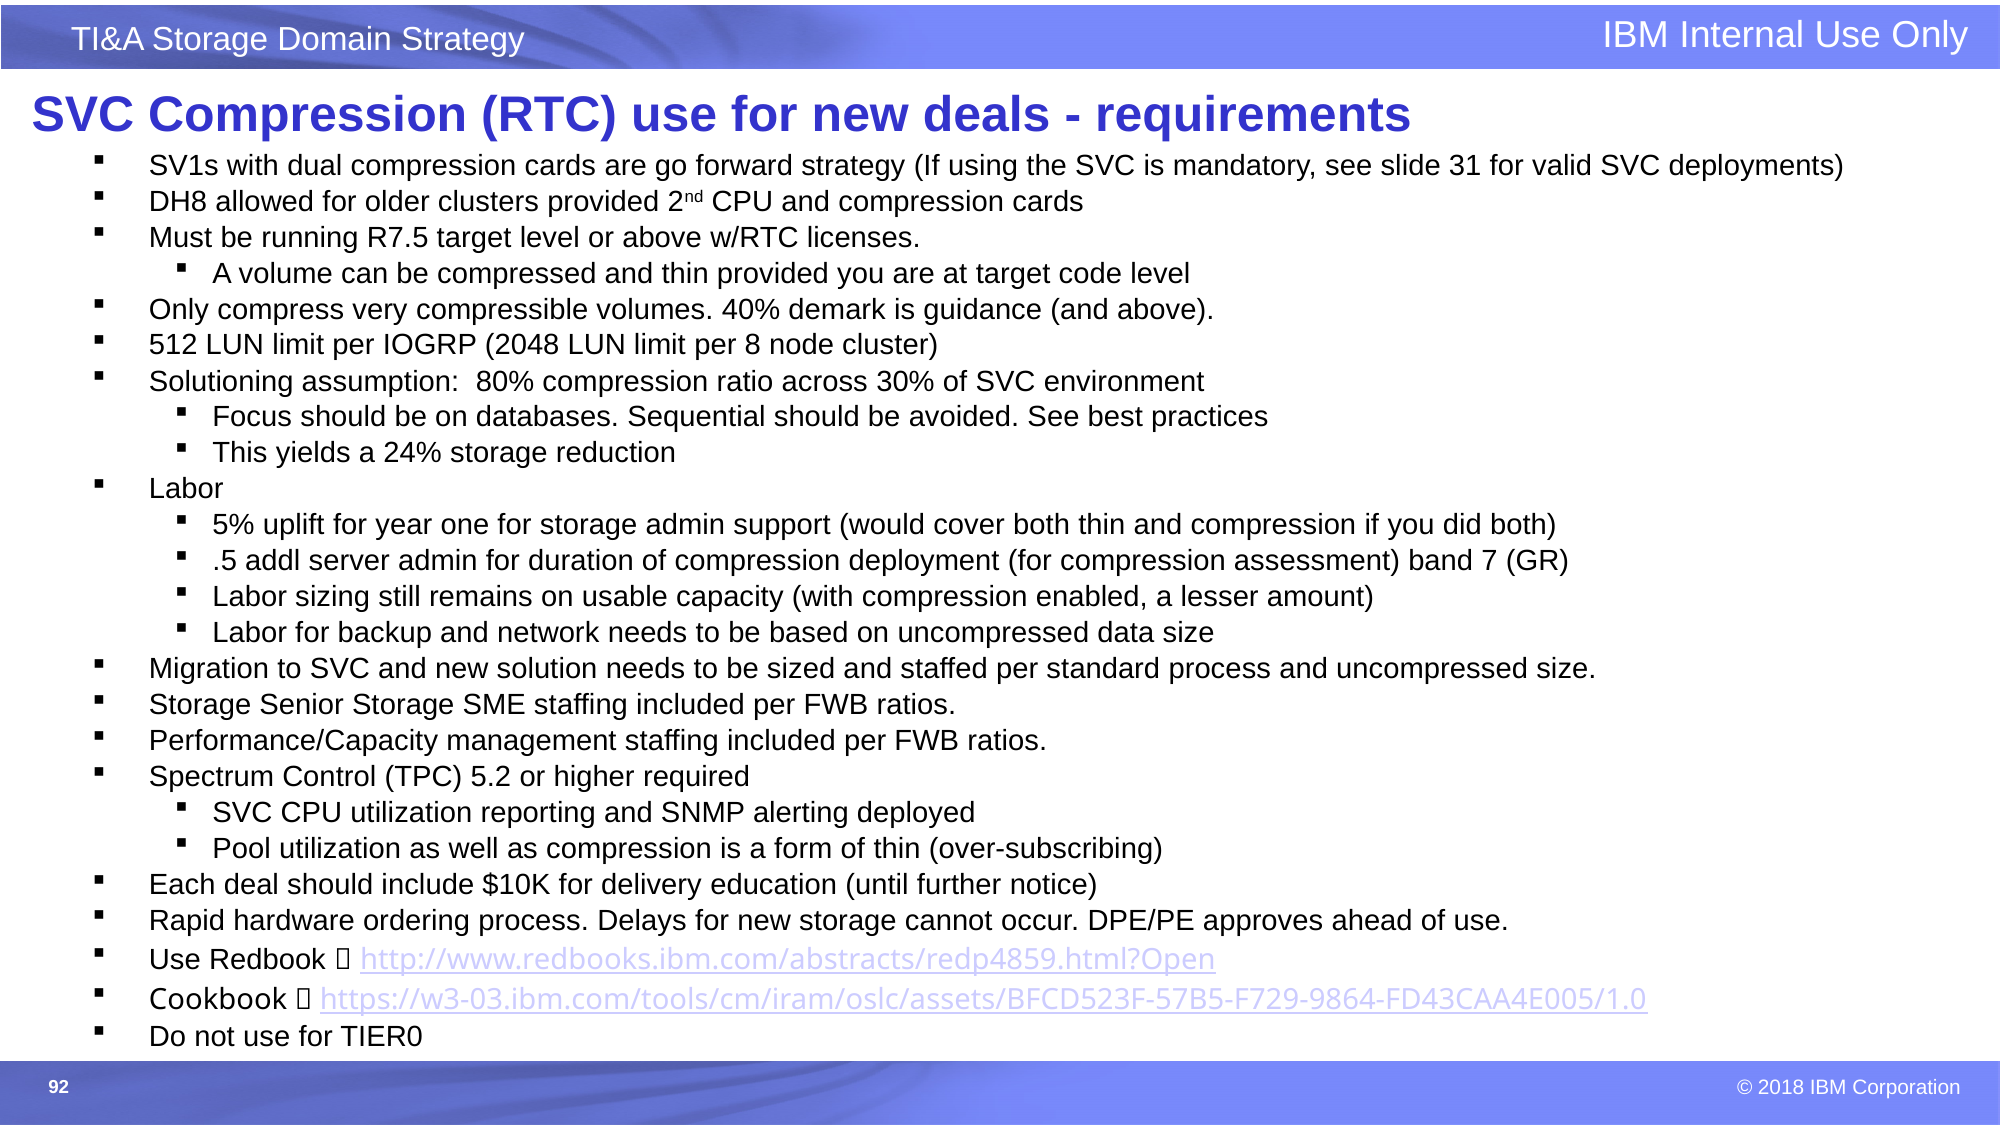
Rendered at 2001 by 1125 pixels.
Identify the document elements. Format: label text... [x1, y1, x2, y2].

title SVC Compression (RTC) use for new deals - requirements [16, 73, 1820, 150]
text_box SV1s with dual compression cards are go forward strategy (If using the SVC is mandatory, see slide 31 for valid SVC deployments) DH8 allowed for older clusters provided 2nd CPU and compression cards Must be running R7.5 target level or above w/RTC licenses. A volume can be compressed and thin provided you are at target code level Only compress very compressible volumes. 40% demark is guidance (and above). 512 LUN limit per IOGRP (2048 LUN limit per 8 node cluster) Solutioning assumption: 80% compression ratio across 30% of SVC environment Focus should be on databases. Sequential should be avoided. See best practices This yields a 24% storage reduction Labor 5% uplift for year one for storage admin support (would cover both thin and compression if you did both) .5 addl server admin for duration of compression deployment (for compression assessment) band 7 (GR) Labor sizing still remains on usable capacity (with compression enabled, a lesser amount) Labor for backup and network needs to be based on uncompressed data size Migration to SVC and new solution needs to be sized and staffed per standard process and uncompressed size. Storage Senior Storage SME staffing included per FWB ratios. Performance/Capacity management staffing included per FWB ratios. Spectrum Control (TPC) 5.2 or higher required SVC CPU utilization reporting and SNMP alerting deployed Pool utilization as well as compression is a form of thin (over-subscribing) Each deal should include $10K for delivery education (until further notice) Rapid hardware ordering process. Delays for new storage cannot occur. DPE/PE approves ahead of use. Use Redbook  http://www.redbooks.ibm.com/abstracts/redp4859.html?Open Cookbook  https://w3-03.ibm.com/tools/cm/iram/oslc/assets/BFCD523F-57B5-F729-9864-FD43CAA4E005/1.0 Do not use for TIER0 [24, 151, 1975, 1089]
picture [0, 1061, 2000, 1125]
picture [1, 5, 2000, 69]
